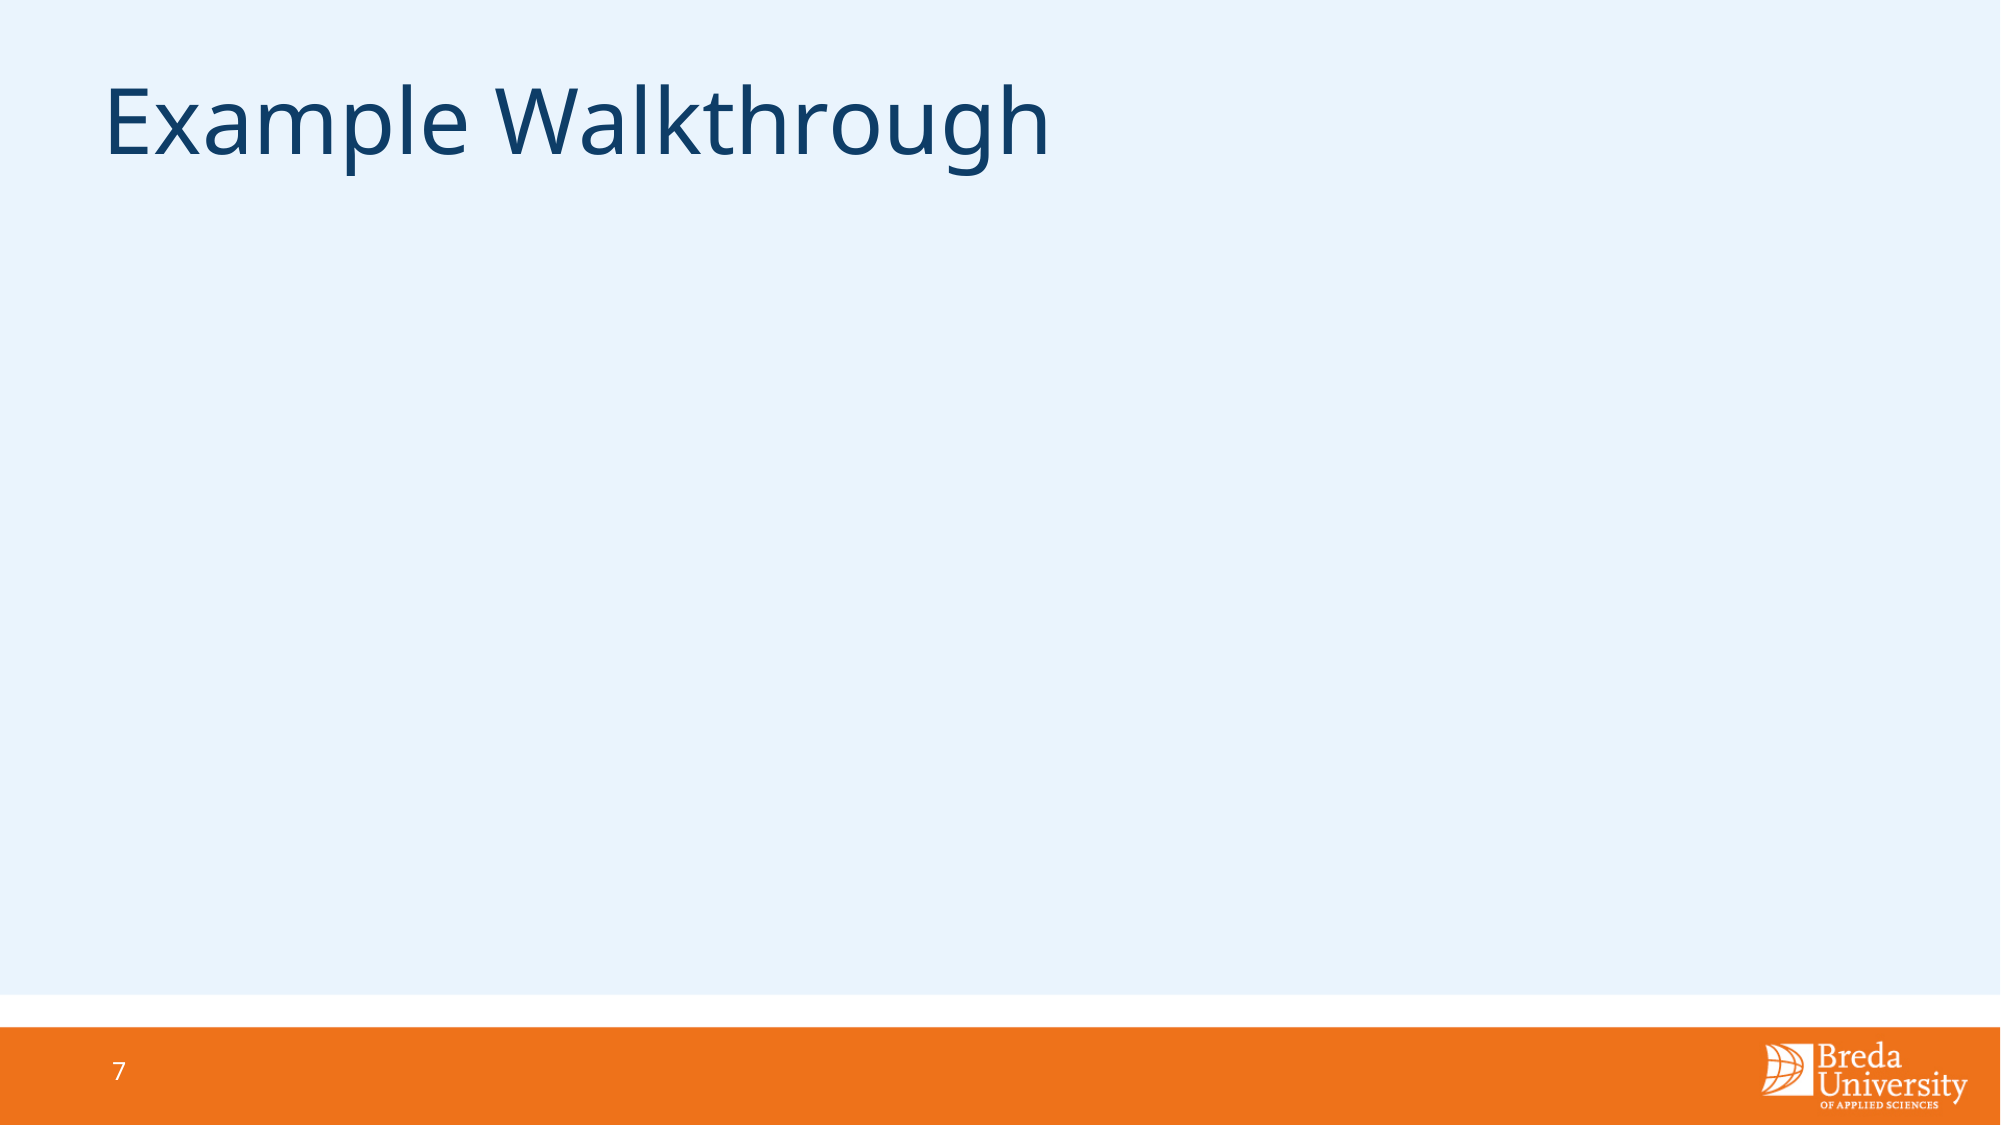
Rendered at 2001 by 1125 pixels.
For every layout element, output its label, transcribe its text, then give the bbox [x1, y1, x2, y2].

picture [0, 0, 2001, 1125]
title Example Walkthrough [88, 67, 1917, 210]
slide_number 7 [97, 1042, 198, 1103]
